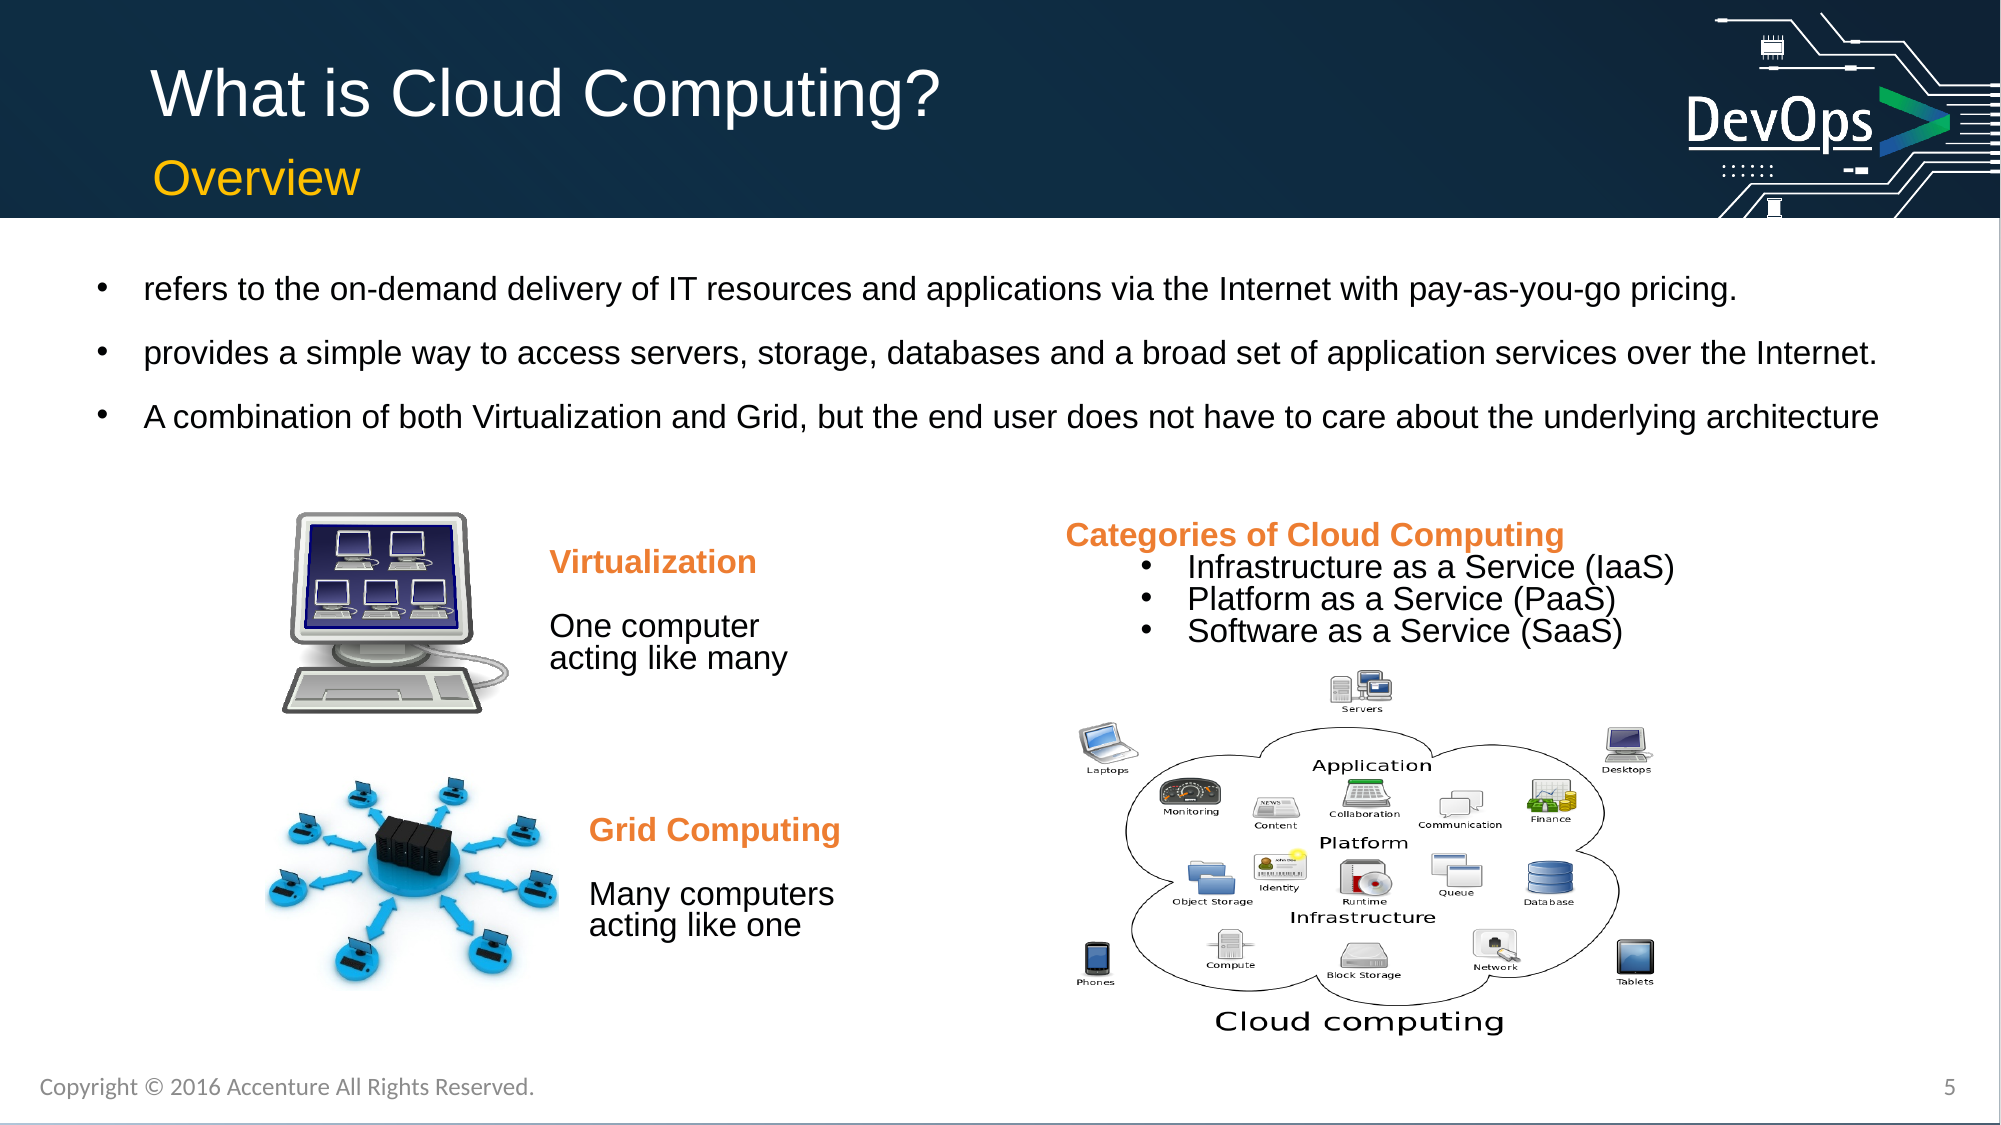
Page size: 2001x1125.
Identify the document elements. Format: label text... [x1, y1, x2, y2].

picture [1911, 154, 1952, 159]
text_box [277, 508, 807, 718]
picture [1050, 651, 1680, 1054]
text_box Categories of Cloud Computing Infrastructure as a Service (IaaS) Platform as a Service (PaaS) Software as a Service (SaaS) [1050, 513, 1801, 657]
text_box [265, 770, 866, 991]
text_box Overview [137, 138, 1619, 213]
picture [1922, 84, 1952, 93]
picture [1686, 84, 1952, 159]
text_box refers to the on-demand delivery of IT resources and applications via the Internet with pay-as-you-go pricing. provides a simple way to access servers, storage, databases and a broad set of application services over the Internet. A combination of both Virtualization and Grid, but the end user does not have to care about the underlying architecture [81, 267, 1925, 570]
text_box What is Cloud Computing? [135, 42, 1617, 137]
